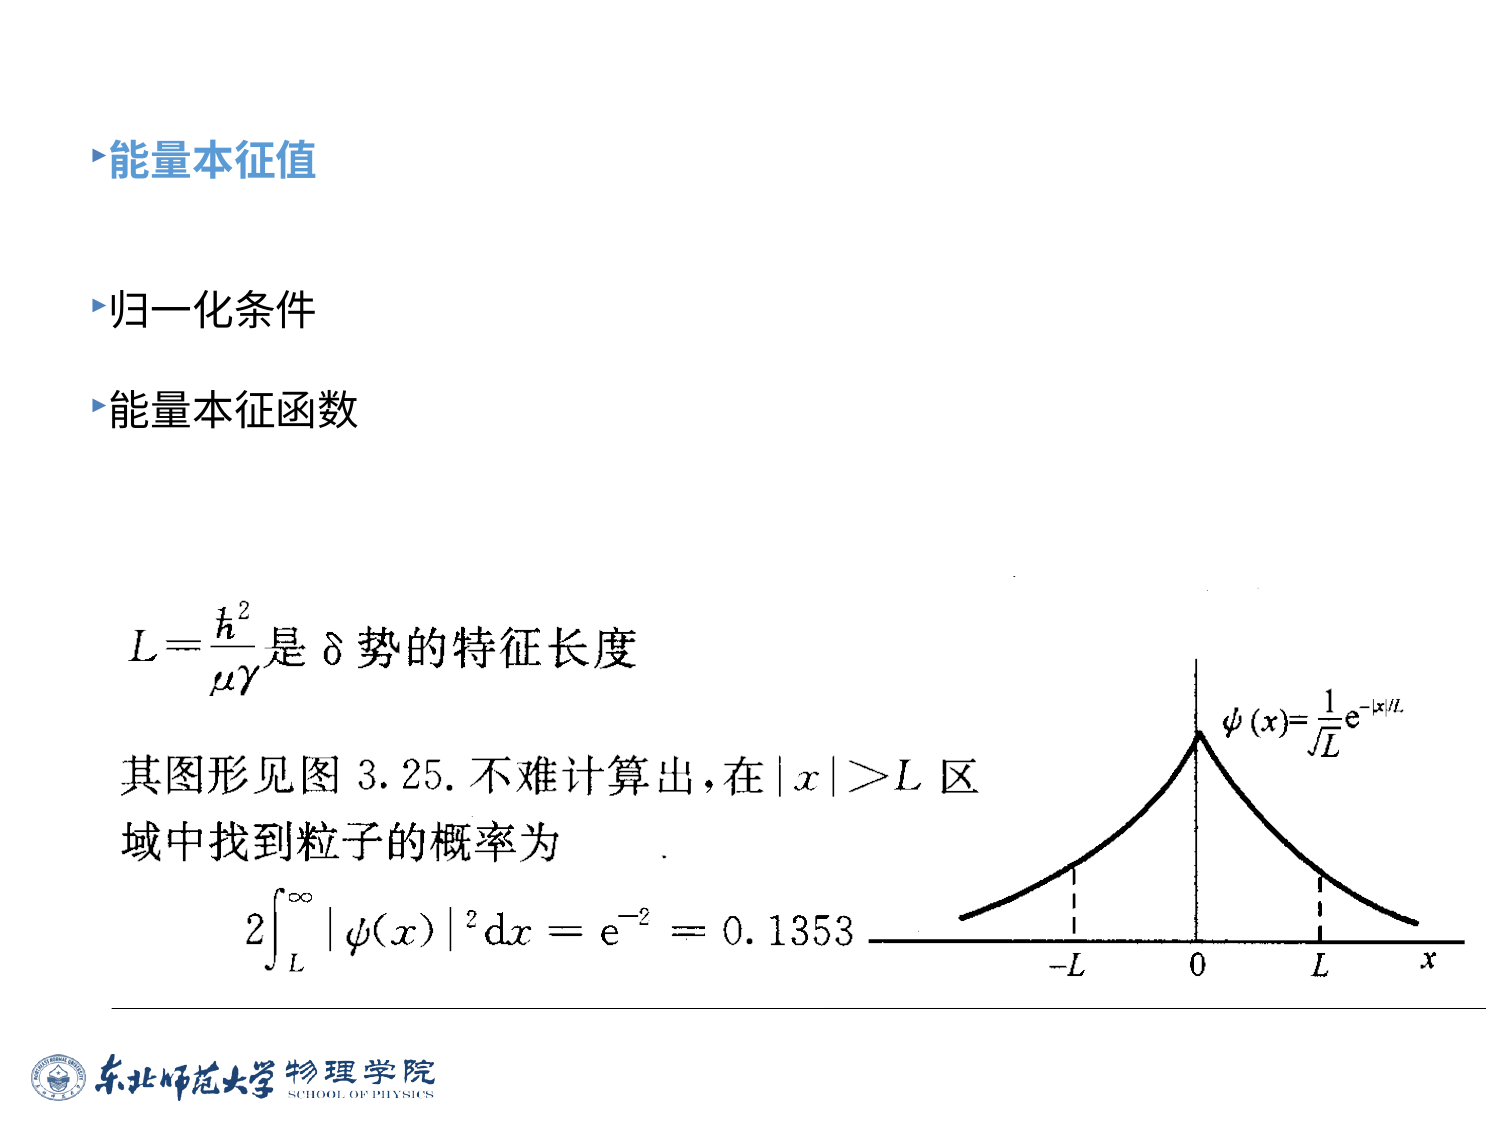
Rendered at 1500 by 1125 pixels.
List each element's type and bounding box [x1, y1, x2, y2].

picture [124, 588, 643, 696]
picture [111, 575, 1487, 1010]
picture [20, 1054, 440, 1101]
